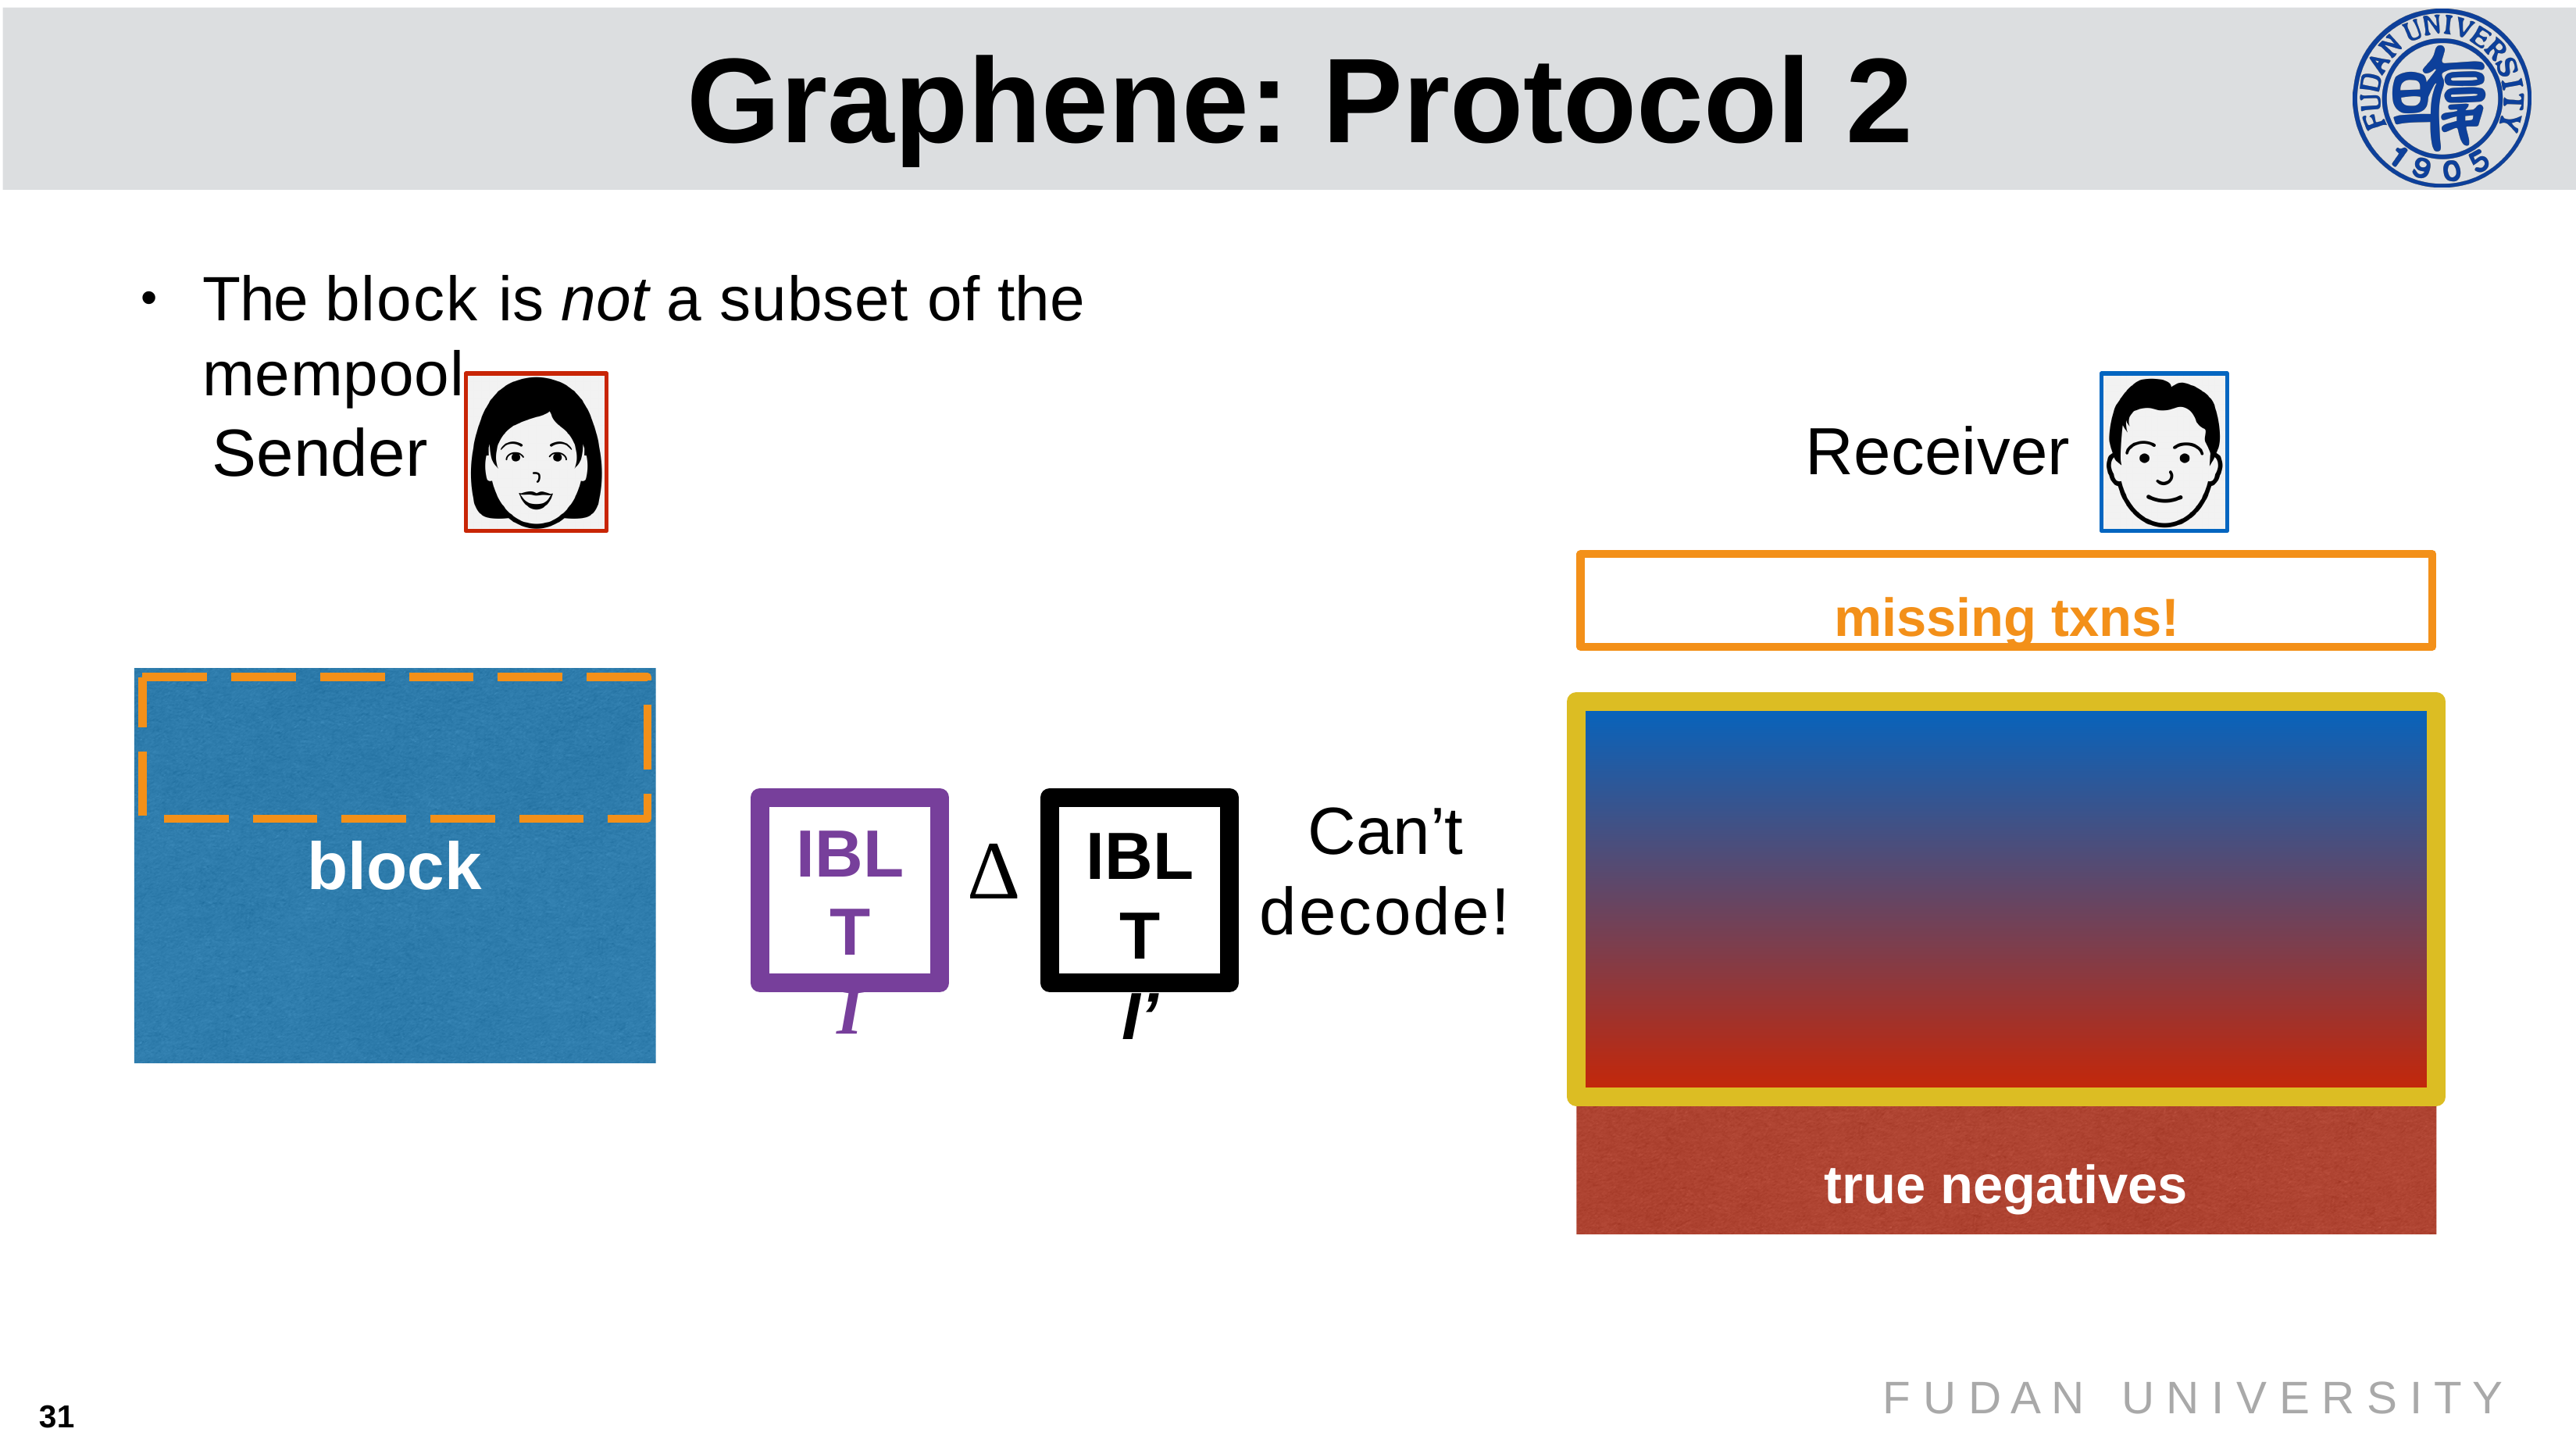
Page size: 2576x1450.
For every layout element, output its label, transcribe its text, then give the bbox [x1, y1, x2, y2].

title Graphene: Protocol 2 [659, 20, 1917, 264]
text_box Sender [210, 407, 430, 490]
text_box [1049, 797, 1230, 983]
slide_number 31 [34, 1401, 80, 1450]
text_box block [305, 820, 484, 903]
text_box [2, 7, 2576, 190]
text_box [142, 677, 648, 819]
text_box missing txns! [1580, 554, 2433, 647]
picture [2353, 9, 2532, 188]
text_box Can’t decode! [1258, 786, 1515, 948]
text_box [2099, 371, 2230, 534]
text_box Receiver [1804, 406, 2072, 488]
text_box IBLT I [776, 810, 924, 1048]
text_box [1576, 701, 2437, 1097]
text_box F U D A N U N I V E R S I T Y [1881, 1386, 2576, 1423]
text_box true negatives [1822, 1148, 2190, 1215]
text_box The block is not a subset of the mempool [201, 255, 1365, 409]
text_box [1576, 1097, 2437, 1234]
text_box [134, 668, 656, 1064]
text_box IBLT I’ [1066, 810, 1214, 1053]
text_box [463, 371, 609, 534]
text_box Δ [965, 814, 1023, 916]
text_box [759, 797, 940, 983]
text_box • [139, 265, 166, 323]
